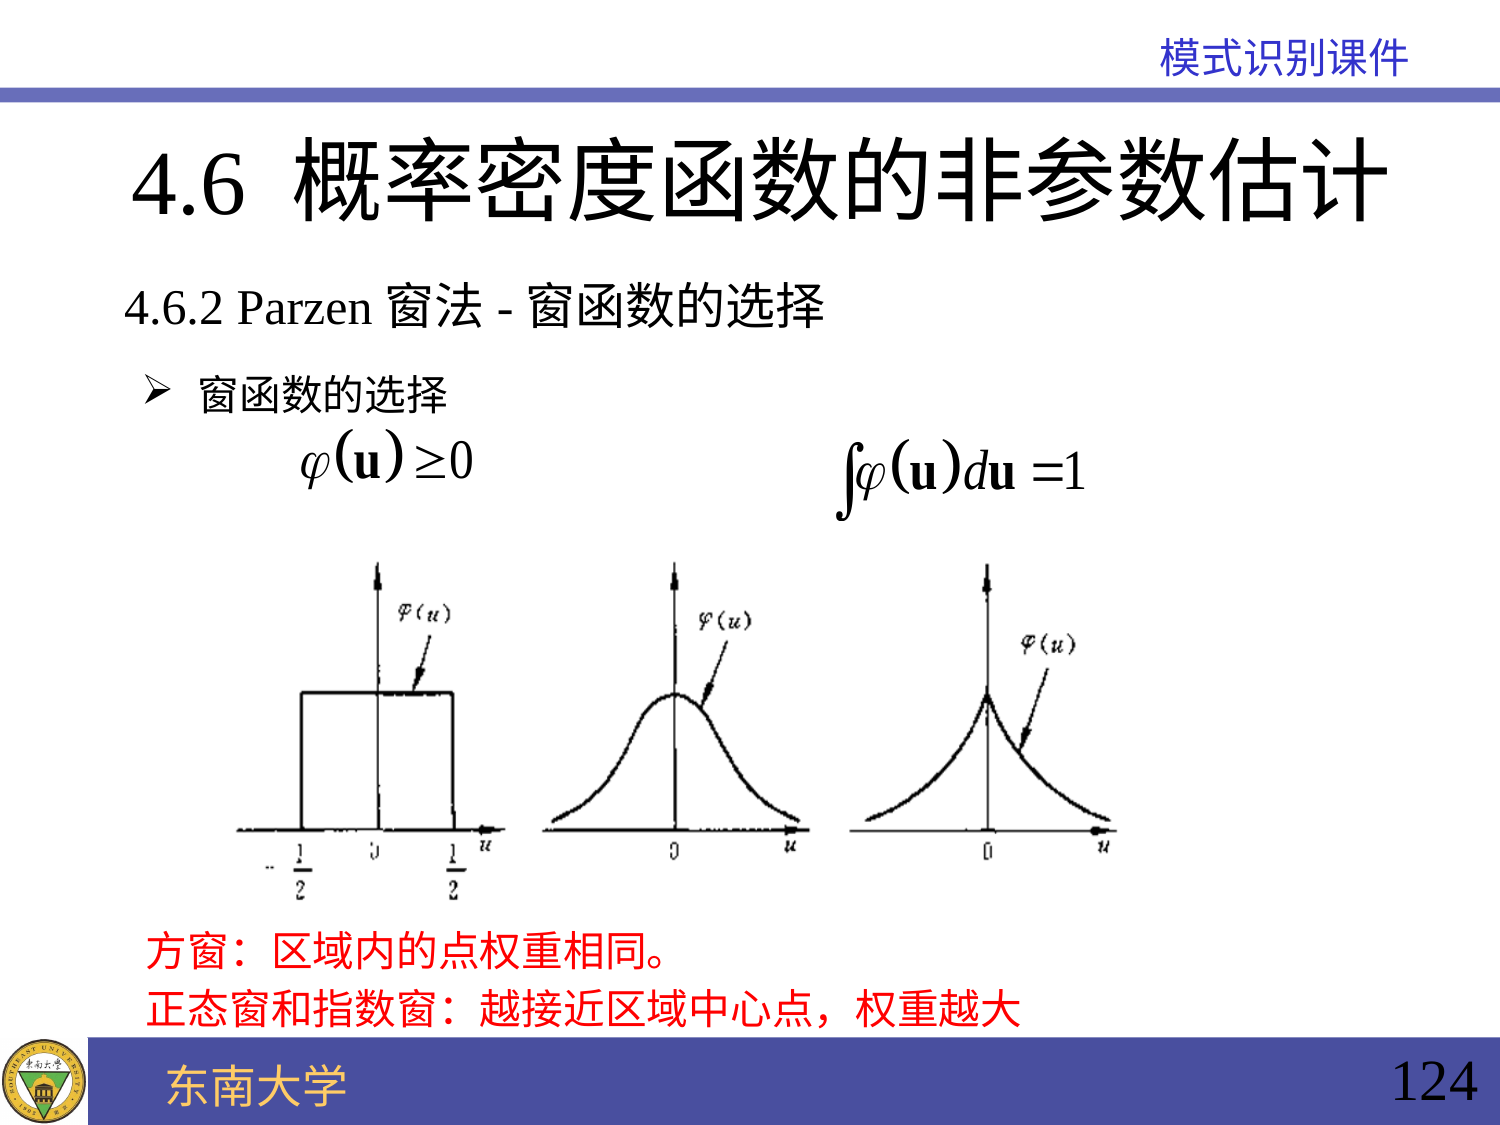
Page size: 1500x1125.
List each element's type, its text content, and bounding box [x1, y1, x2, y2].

title 4.6 概率密度函数的非参数估计 [112, 99, 1412, 256]
text_box 4.6.2 Parzen窗法-窗函数的选择 [109, 267, 841, 342]
text_box 124 [1376, 1034, 1500, 1120]
text_box 窗函数的选择 [126, 361, 463, 427]
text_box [218, 538, 1157, 906]
picture [0, 1038, 88, 1125]
text_box 方窗：区域内的点权重相同。 正态窗和指数窗：越接近区域中心点，权重越大 [130, 916, 1456, 1035]
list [298, 427, 476, 503]
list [825, 429, 1086, 521]
